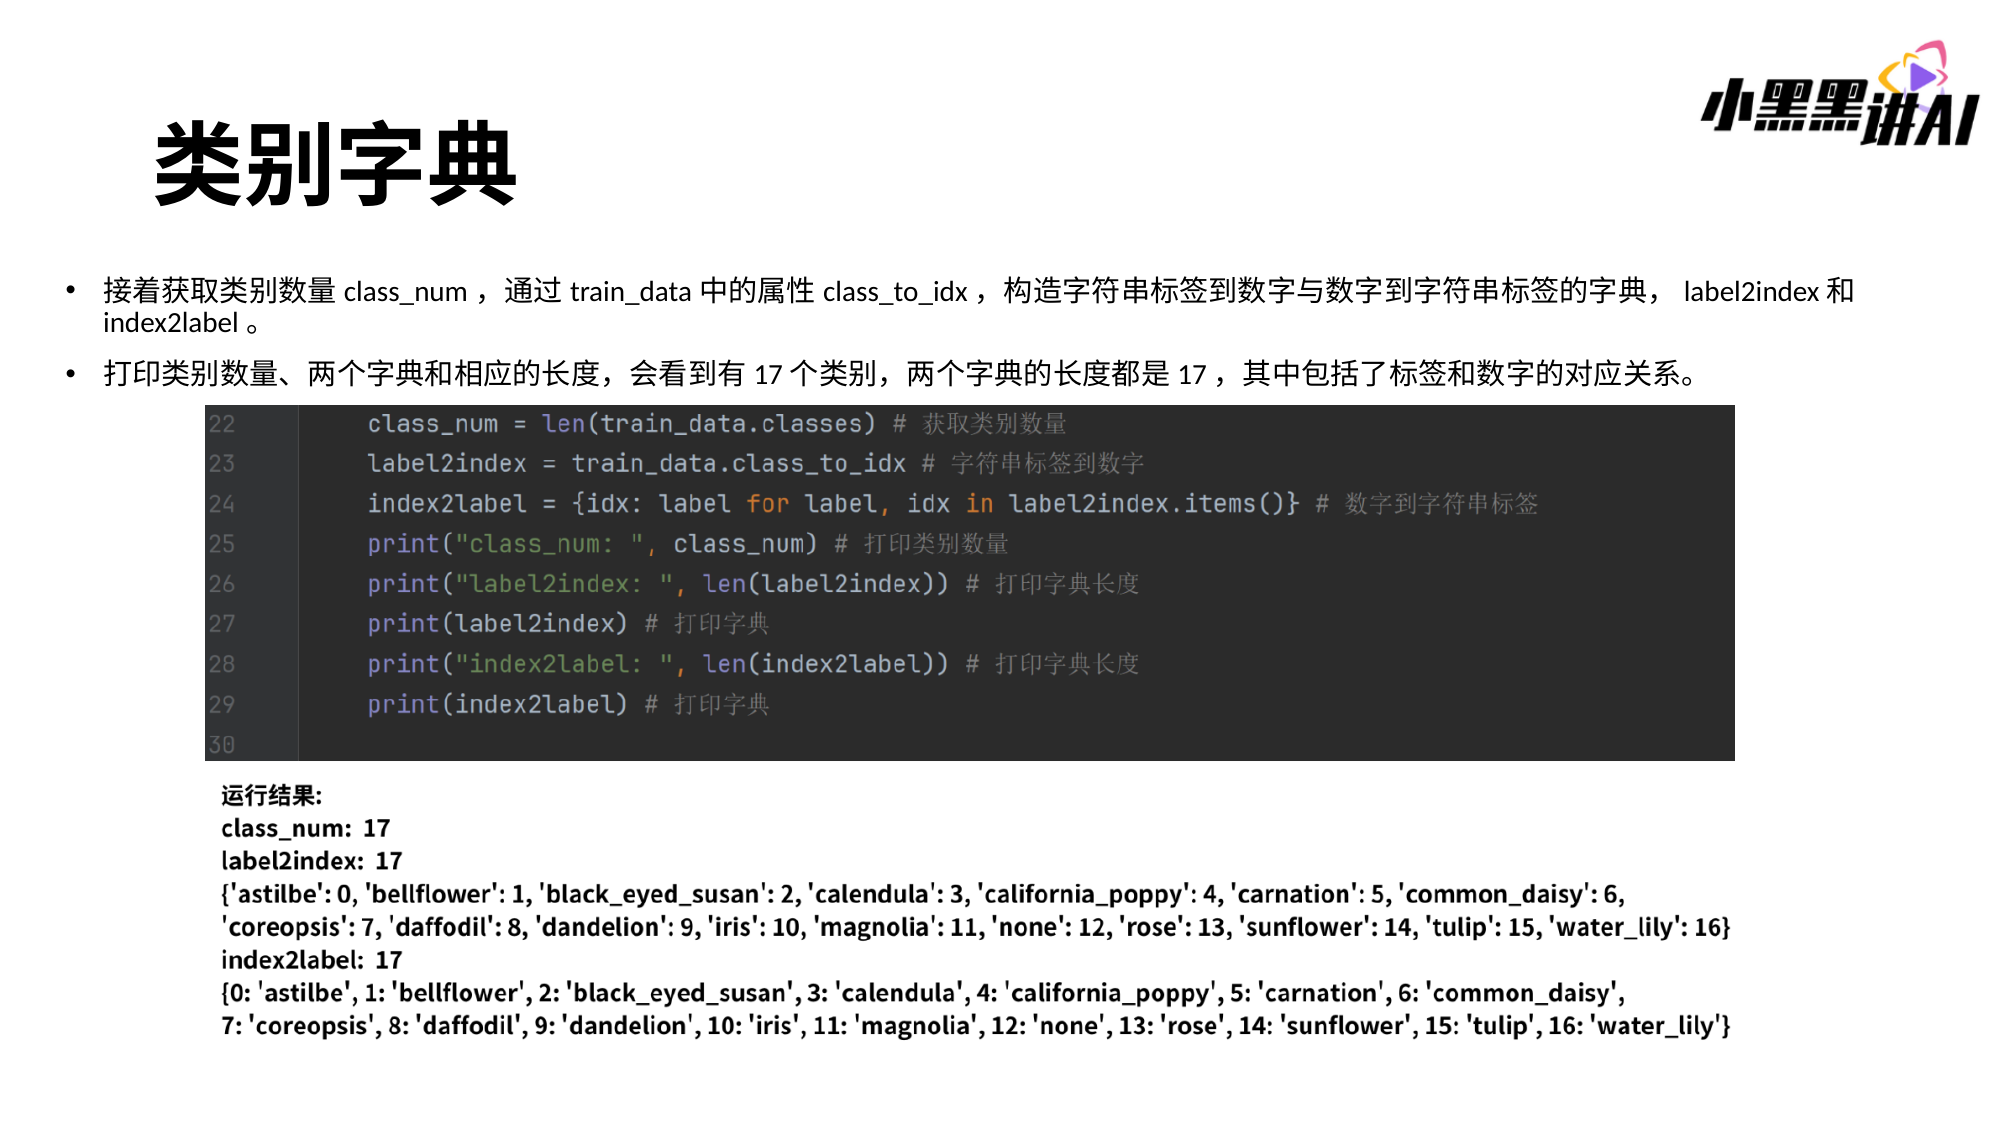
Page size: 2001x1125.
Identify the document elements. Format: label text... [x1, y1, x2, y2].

list 接着获取类别数量class_num，通过train_data中的属性class_to_idx，构造字符串标签到数字与数字到字符串标签的字典，label2index和index2label。 打印类别数量、两个字典和相应的长度，会看到有17个类别，两个字典的长度都是17，其中包括了标签和数字的对应关系。 [50, 268, 1960, 373]
title 类别字典 [137, 59, 1863, 268]
picture [0, 0, 2001, 1125]
